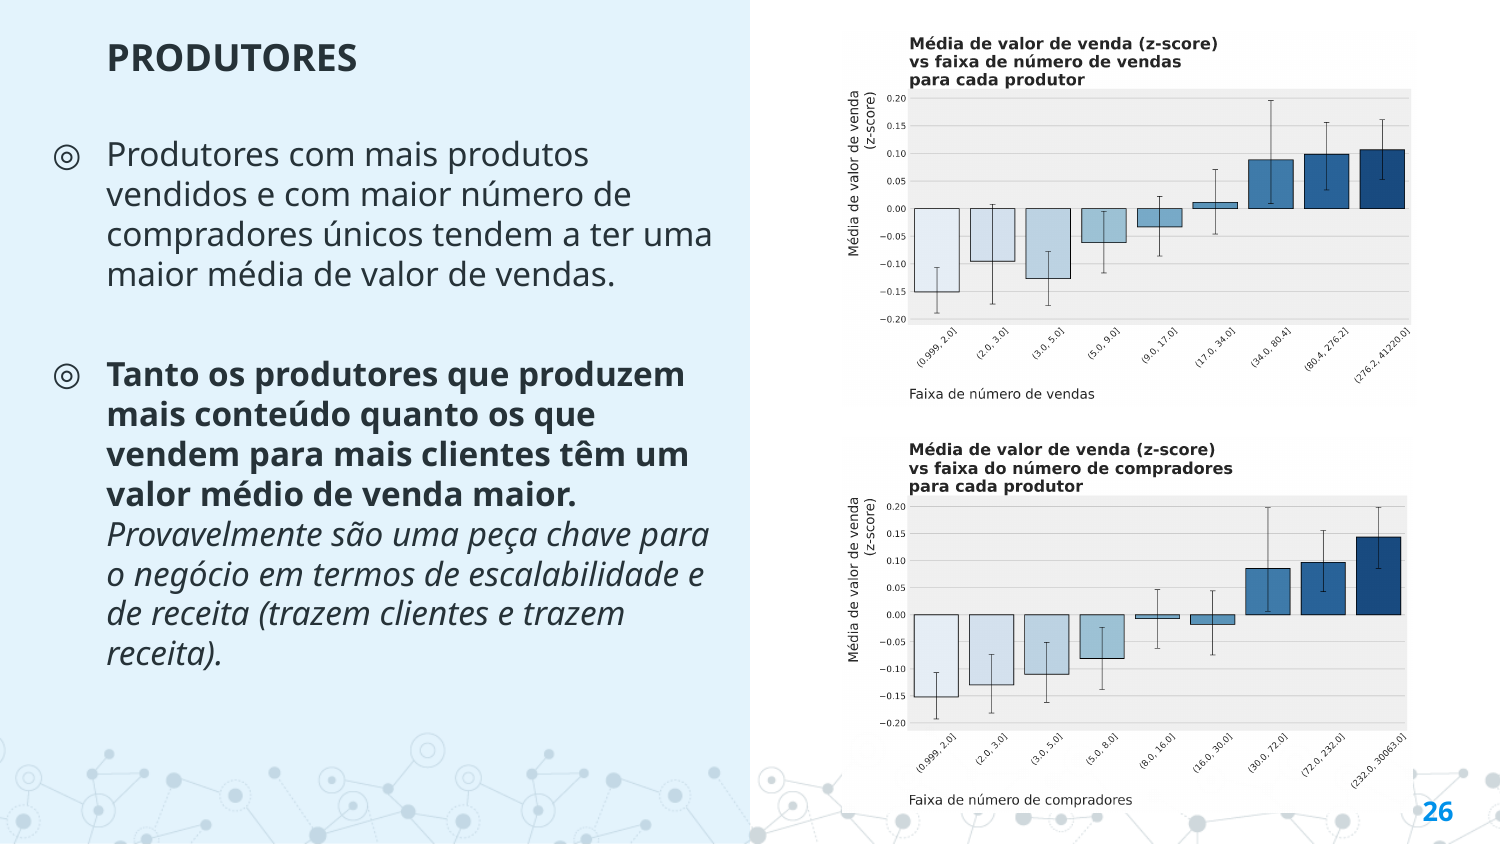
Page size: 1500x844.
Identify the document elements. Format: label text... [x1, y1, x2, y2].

picture [750, 0, 1500, 844]
text_box Produtores com mais produtos vendidos e com maior número de compradores únicos tendem a ter uma maior média de valor de vendas. Tanto os produtores que produzem mais conteúdo quanto os que vendem para mais clientes têm um valor médio de venda maior. Provavelmente são uma peça chave para o negócio em termos de escalabilidade e de receita (trazem clientes e trazem receita). [16, 126, 730, 669]
text_box PRODUTORES [91, 25, 666, 91]
slide_number ‹#› [1378, 779, 1469, 844]
text_box [0, 0, 750, 844]
